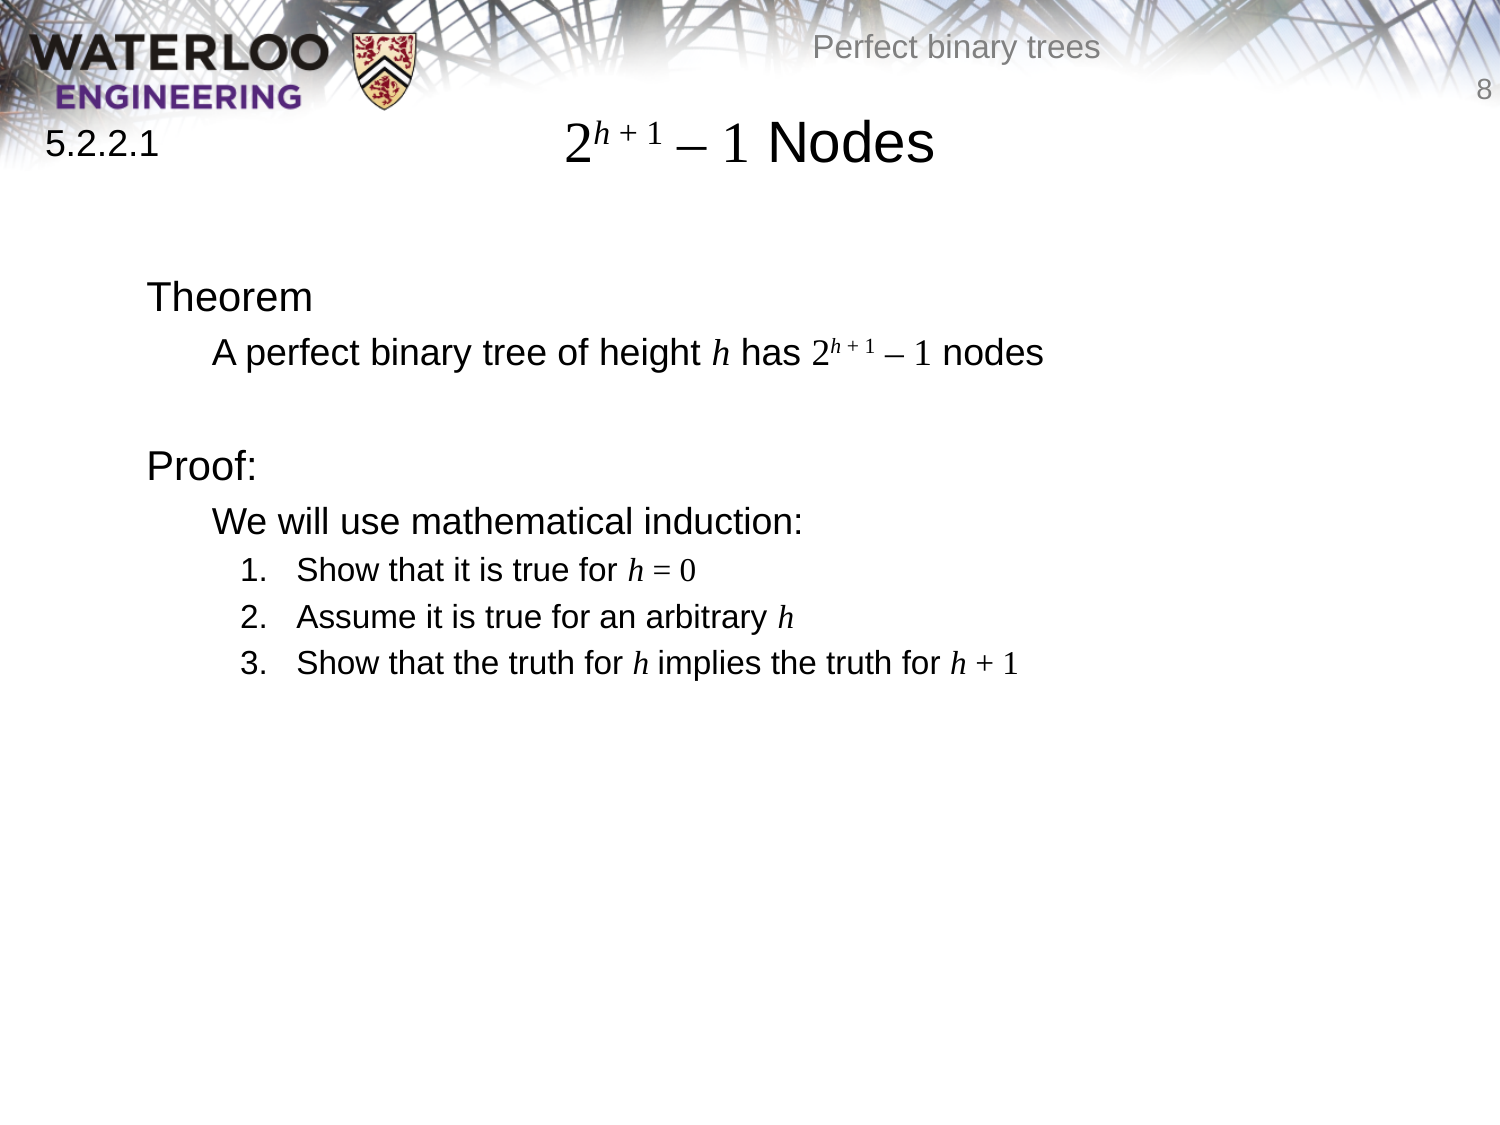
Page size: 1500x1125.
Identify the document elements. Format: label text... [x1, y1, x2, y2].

text_box 5.2.2.1 [30, 111, 175, 172]
title 2h + 1 – 1 Nodes [74, 44, 1426, 233]
picture [0, 0, 1500, 1125]
list Theorem A perfect binary tree of height h has 2h + 1 – 1 nodes Proof: We will use mathematical induction: Show that it is true for h = 0 Assume it is true for an arbitrary h Show that the truth for h implies the truth for h + 1 [74, 262, 1426, 1006]
